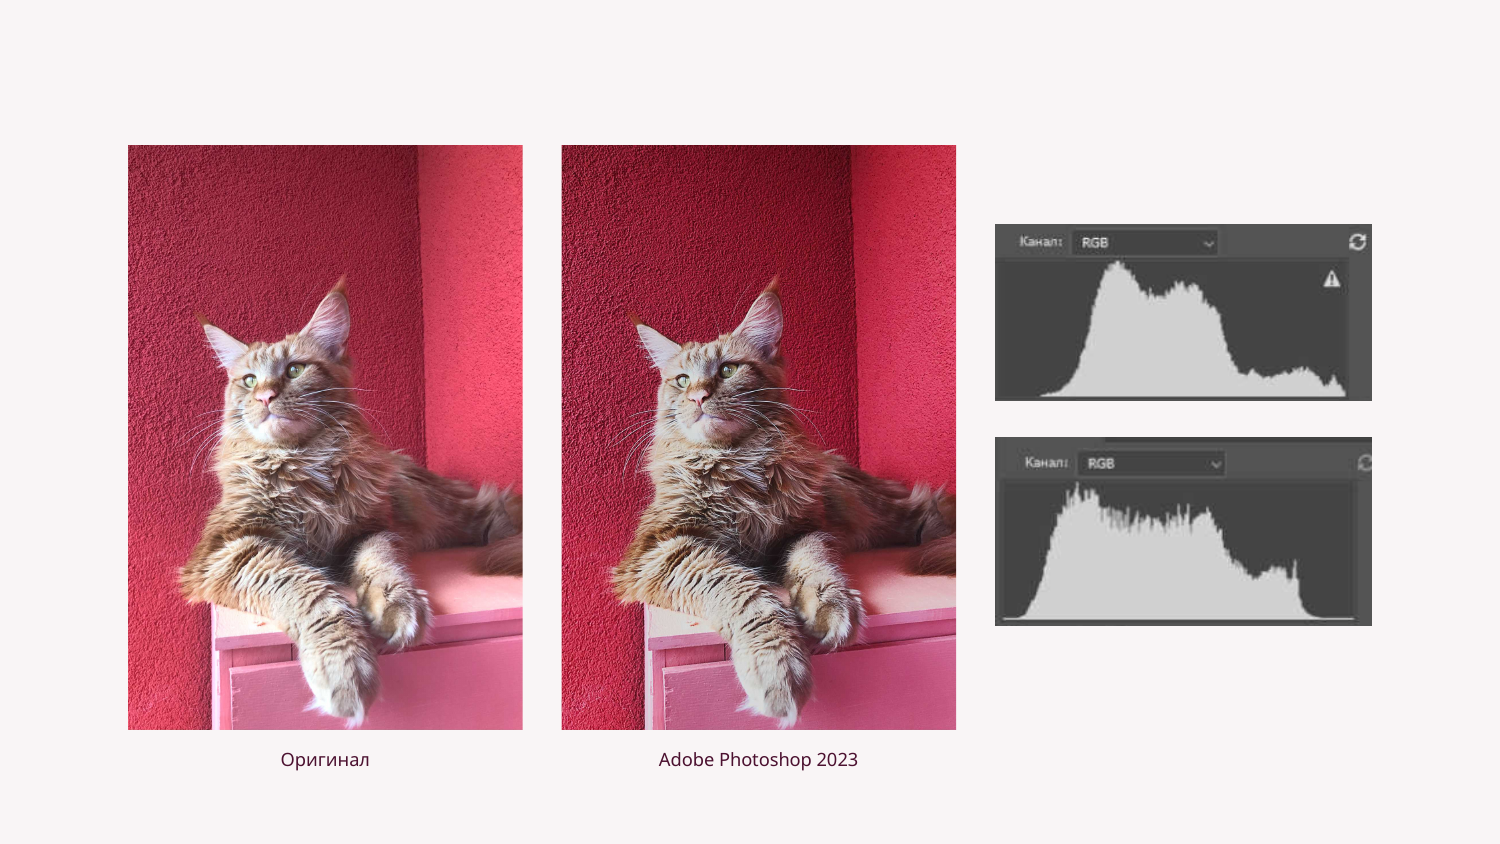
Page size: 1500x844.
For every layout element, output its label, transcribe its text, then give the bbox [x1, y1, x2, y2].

picture [994, 224, 1373, 401]
list Adobe Photoshop 2023 [561, 737, 957, 785]
picture [994, 437, 1373, 626]
picture [561, 145, 957, 730]
picture [127, 145, 523, 730]
list Оригинал [128, 737, 523, 785]
